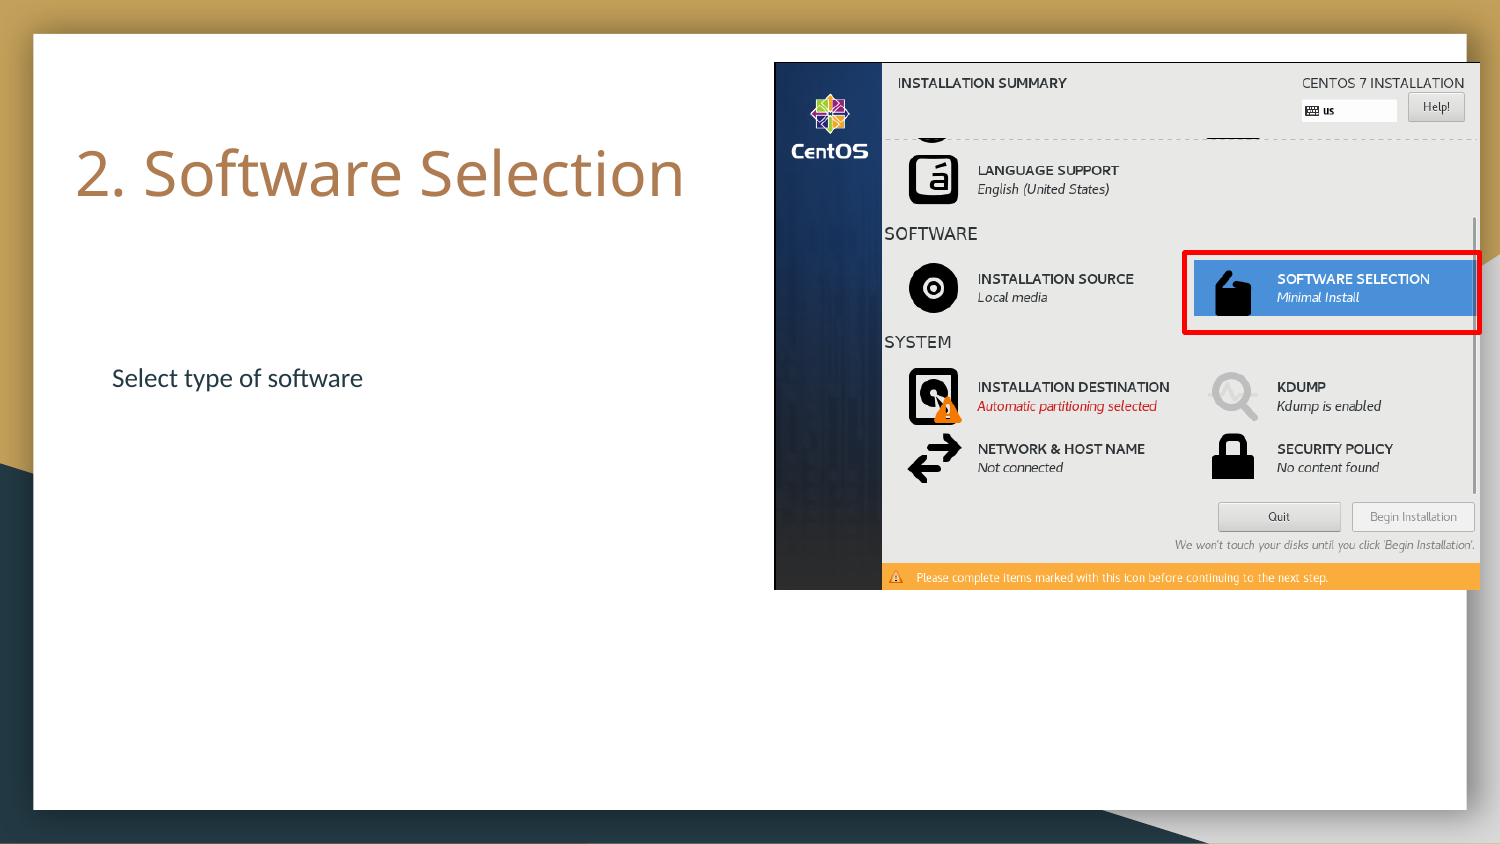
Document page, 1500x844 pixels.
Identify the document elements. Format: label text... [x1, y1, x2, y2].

title 2. Software Selection [60, 114, 724, 342]
picture [774, 62, 1481, 590]
list Select type of software [97, 347, 706, 696]
